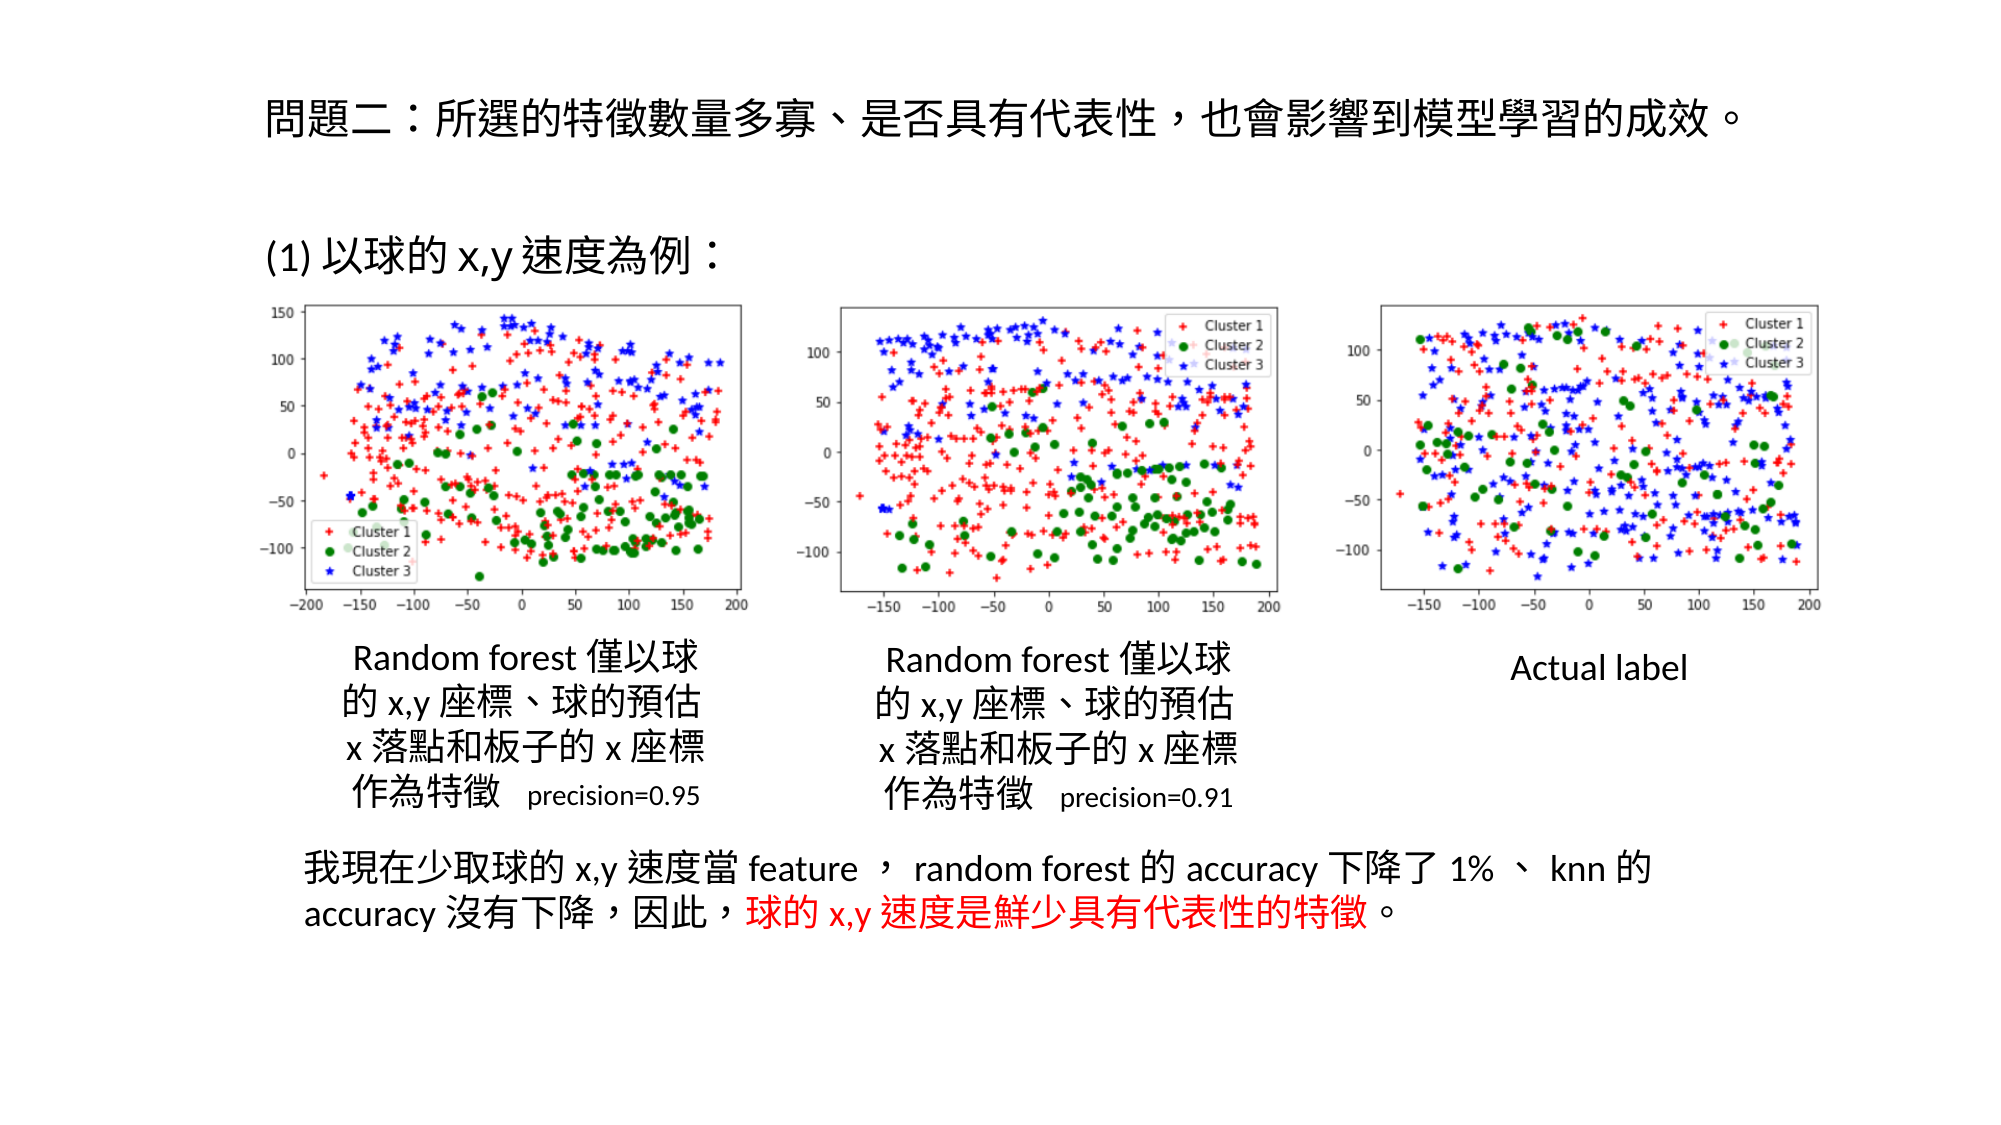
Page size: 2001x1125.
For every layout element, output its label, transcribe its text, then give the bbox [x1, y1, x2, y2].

text_box Random forest僅以球的x,y座標、球的預估x落點和板子的x座標作為特徵 precision=0.95 [326, 625, 725, 821]
title 問題二：所選的特徵數量多寡、是否具有代表性，也會影響到模型學習的成效。 (1)以球的x,y速度為例： [249, 88, 1750, 289]
picture [796, 302, 1290, 626]
picture [1334, 298, 1828, 622]
text_box 我現在少取球的x,y速度當feature，random forest的accuracy下降了1%、knn的accuracy沒有下降，因此，球的x,y速度是鮮少具有代表性的特徵。 [289, 836, 1790, 942]
picture [258, 295, 752, 619]
text_box Random forest僅以球的x,y座標、球的預估x落點和板子的x座標作為特徵 precision=0.91 [859, 627, 1258, 823]
text_box Actual label [1465, 635, 1734, 696]
